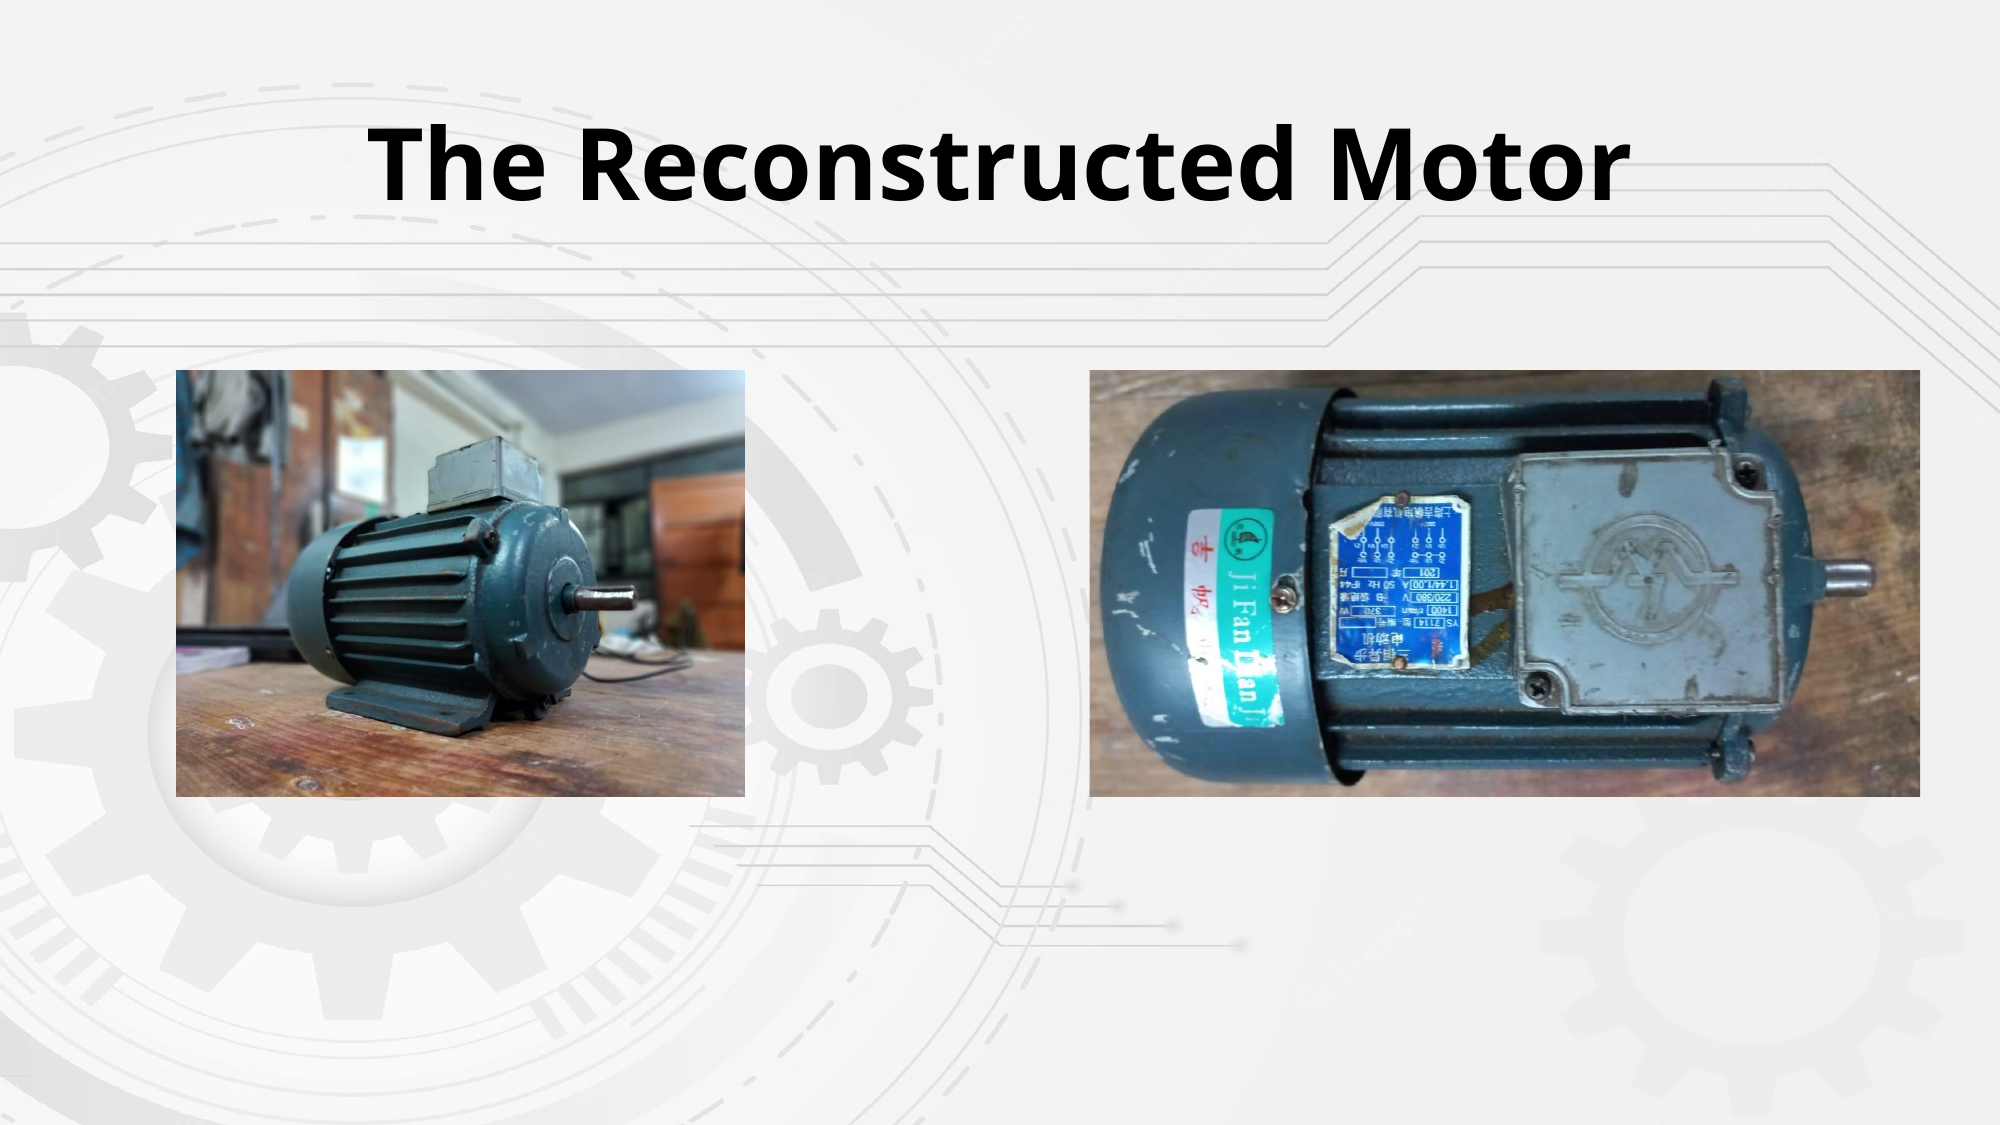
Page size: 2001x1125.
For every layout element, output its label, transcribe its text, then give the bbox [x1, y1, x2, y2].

title The Reconstructed Motor [137, 59, 1863, 277]
picture [176, 370, 745, 797]
picture [1089, 370, 1921, 797]
